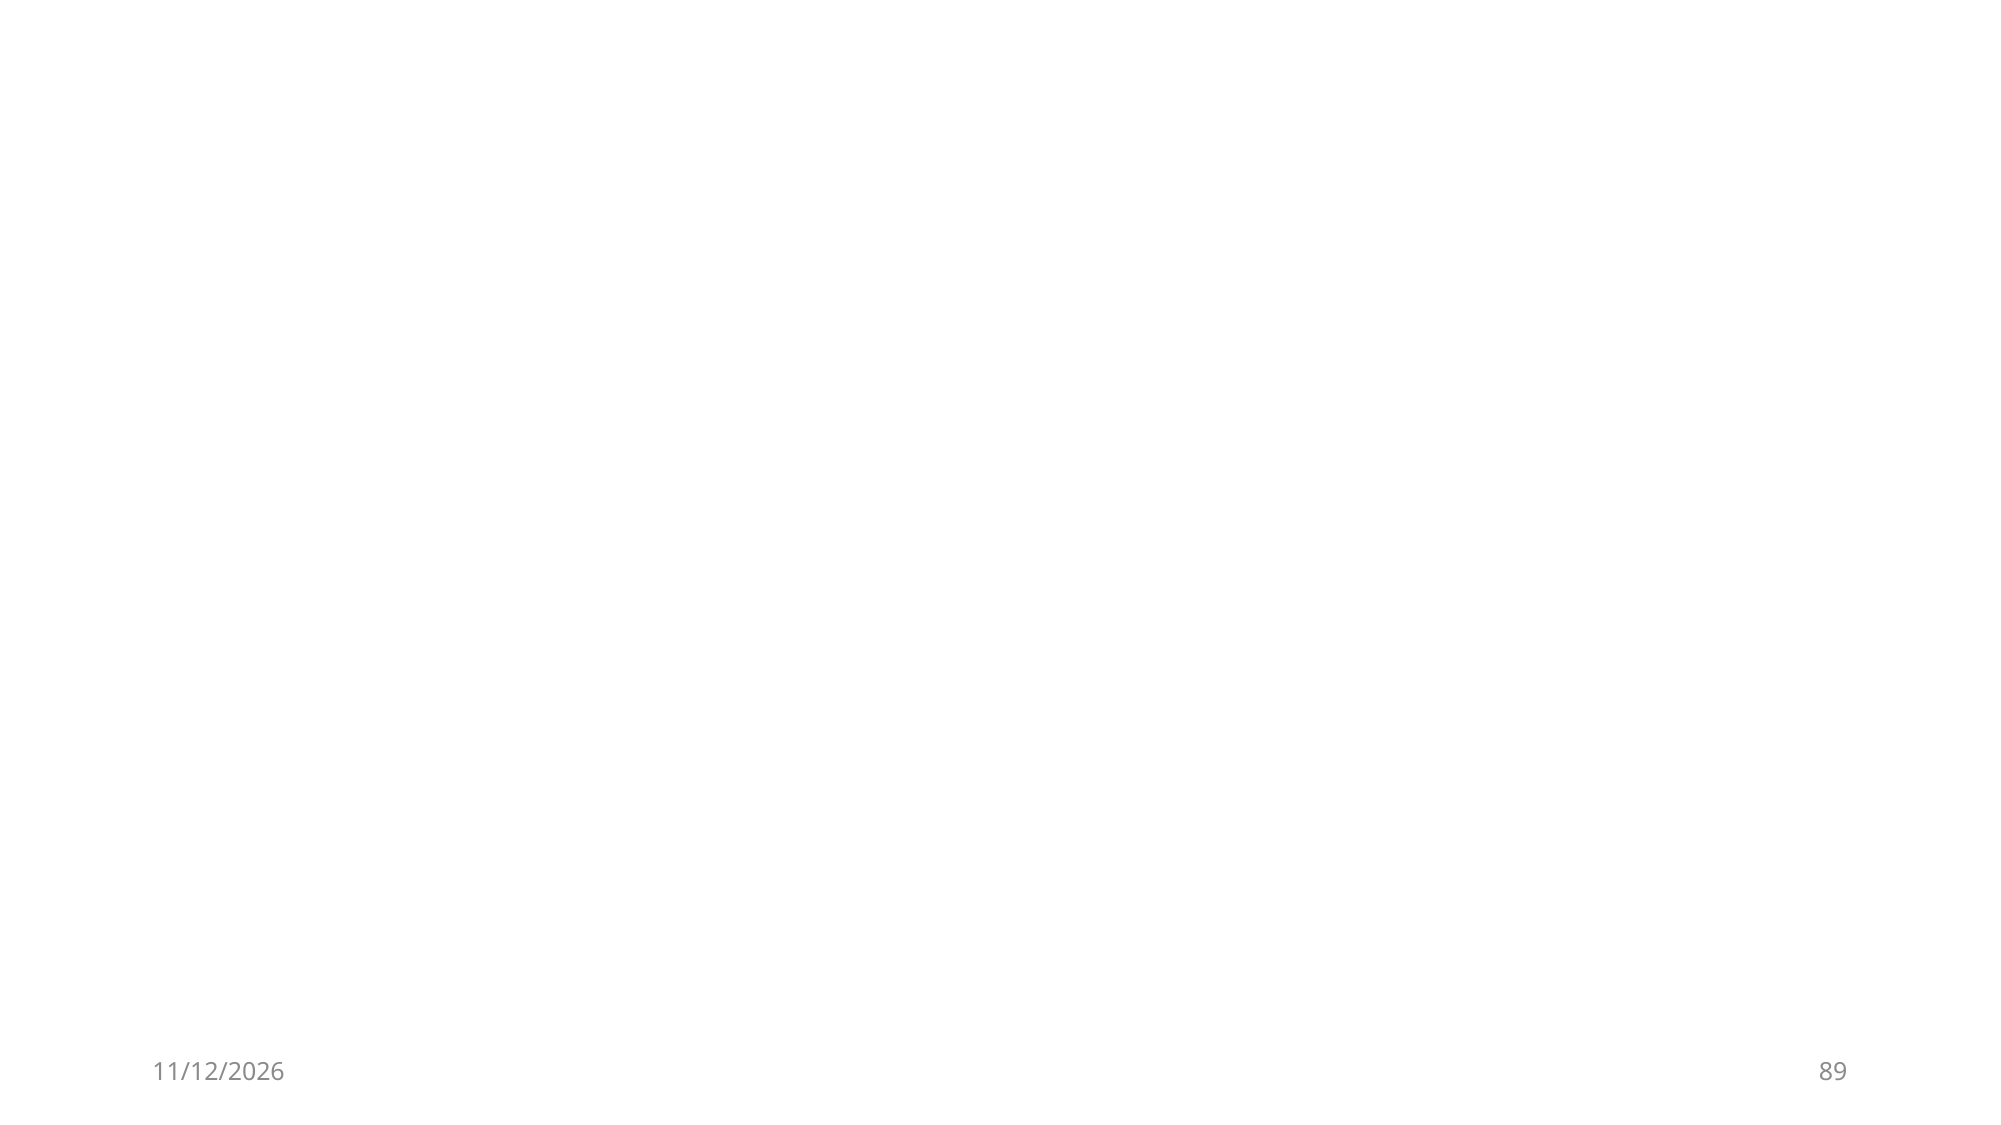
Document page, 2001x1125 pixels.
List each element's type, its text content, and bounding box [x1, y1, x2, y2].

slide_number 89 [1412, 1042, 1863, 1103]
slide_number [137, 1042, 588, 1103]
